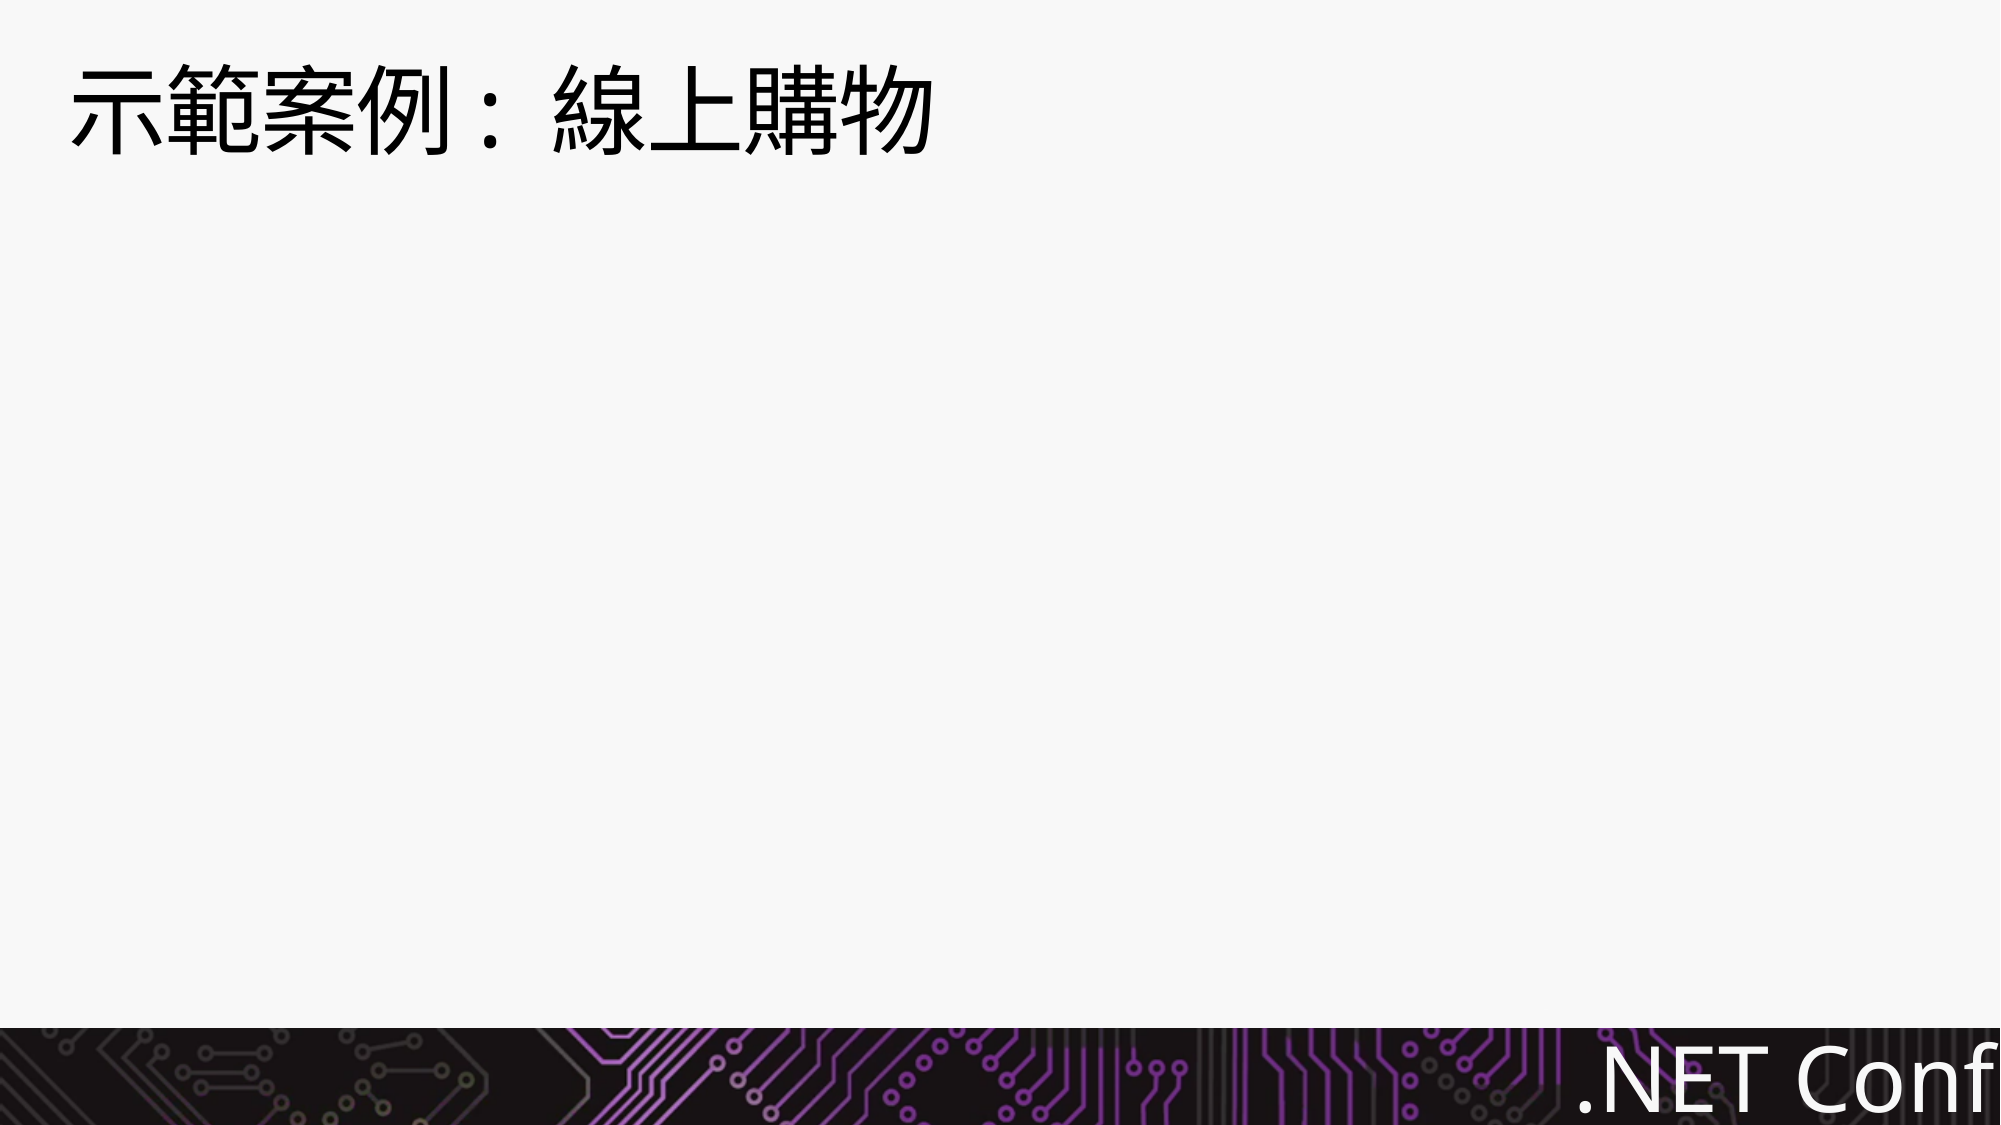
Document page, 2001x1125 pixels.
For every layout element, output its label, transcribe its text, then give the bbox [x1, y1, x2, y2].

title 示範案例: 線上購物 [44, 47, 1957, 196]
picture [0, 1028, 2000, 1125]
